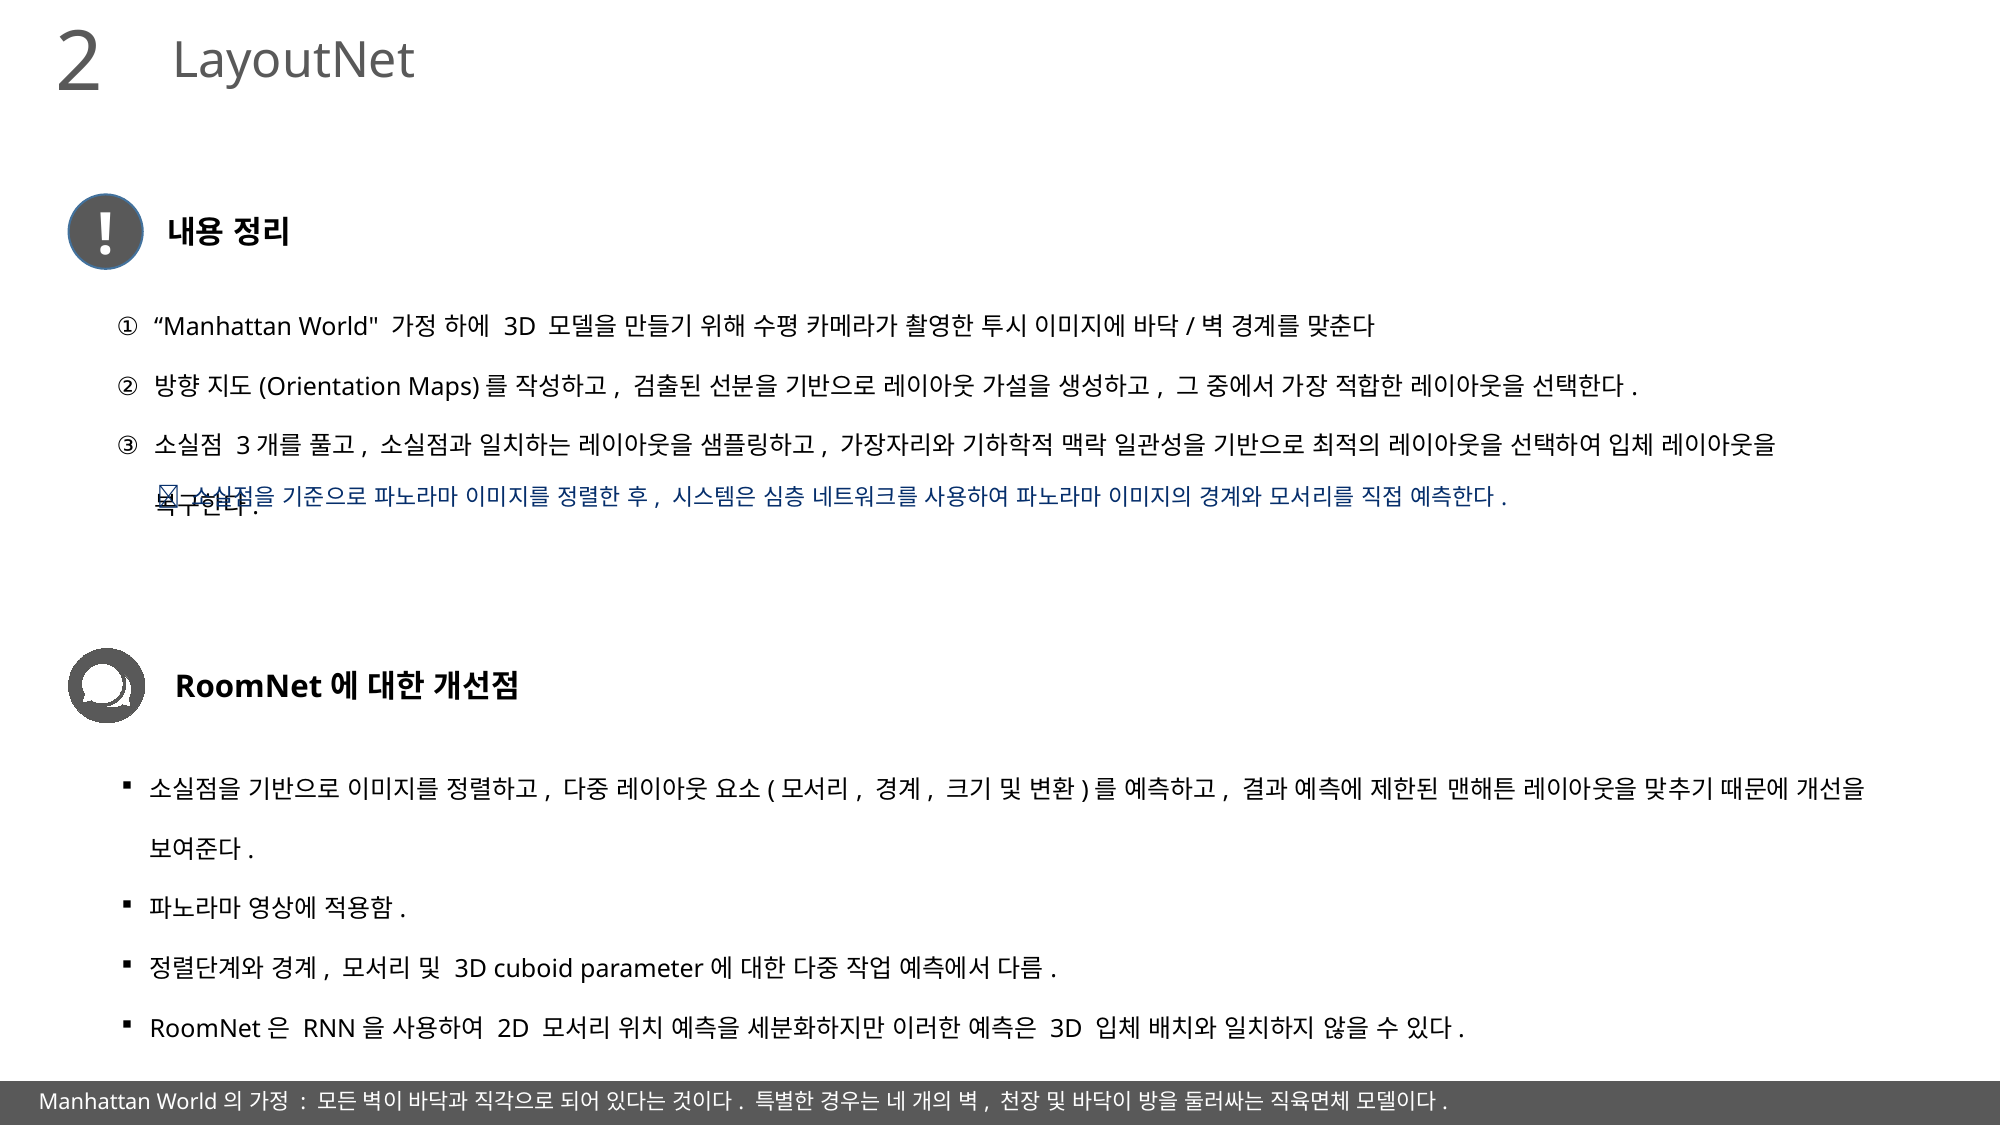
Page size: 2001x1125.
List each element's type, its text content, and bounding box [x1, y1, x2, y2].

text_box LayoutNet [157, 20, 555, 95]
text_box 2 [23, 0, 135, 115]
text_box “Manhattan World" 가정 하에 3D 모델을 만들기 위해 수평 카메라가 촬영한 투시 이미지에 바닥/벽 경계를 맞춘다 방향 지도(Orientation Maps)를 작성하고, 검출된 선분을 기반으로 레이아웃 가설을 생성하고, 그 중에서 가장 적합한 레이아웃을 선택한다. 소실점 3개를 풀고, 소실점과 일치하는 레이아웃을 샘플링하고, 가장자리와 기하학적 맥락 일관성을 기반으로 최적의 레이아웃을 선택하여 입체 레이아웃을 복구한다. [101, 272, 1888, 527]
text_box 내용 정리 [152, 205, 936, 258]
text_box ! [67, 193, 144, 270]
text_box [68, 648, 145, 723]
text_box 소실점을 기반으로 이미지를 정렬하고, 다중 레이아웃 요소(모서리, 경계, 크기 및 변환)를 예측하고, 결과 예측에 제한된 맨해튼 레이아웃을 맞추기 때문에 개선을 보여준다. 파노라마 영상에 적용함. 정렬단계와 경계, 모서리 및 3D cuboid parameter에 대한 다중 작업 예측에서 다름. RoomNet은 RNN을 사용하여 2D 모서리 위치 예측을 세분화하지만 이러한 예측은 3D 입체 배치와 일치하지 않을 수 있다. [106, 735, 1966, 1051]
text_box RoomNet에 대한 개선점 [160, 659, 965, 712]
text_box [0, 1080, 2000, 1125]
text_box  소실점을 기준으로 파노라마 이미지를 정렬한 후, 시스템은 심층 네트워크를 사용하여 파노라마 이미지의 경계와 모서리를 직접 예측한다. [142, 475, 1633, 518]
text_box Manhattan World의 가정 : 모든 벽이 바닥과 직각으로 되어 있다는 것이다. 특별한 경우는 네 개의 벽, 천장 및 바닥이 방을 둘러싸는 직육면체 모델이다. [23, 1080, 1514, 1122]
